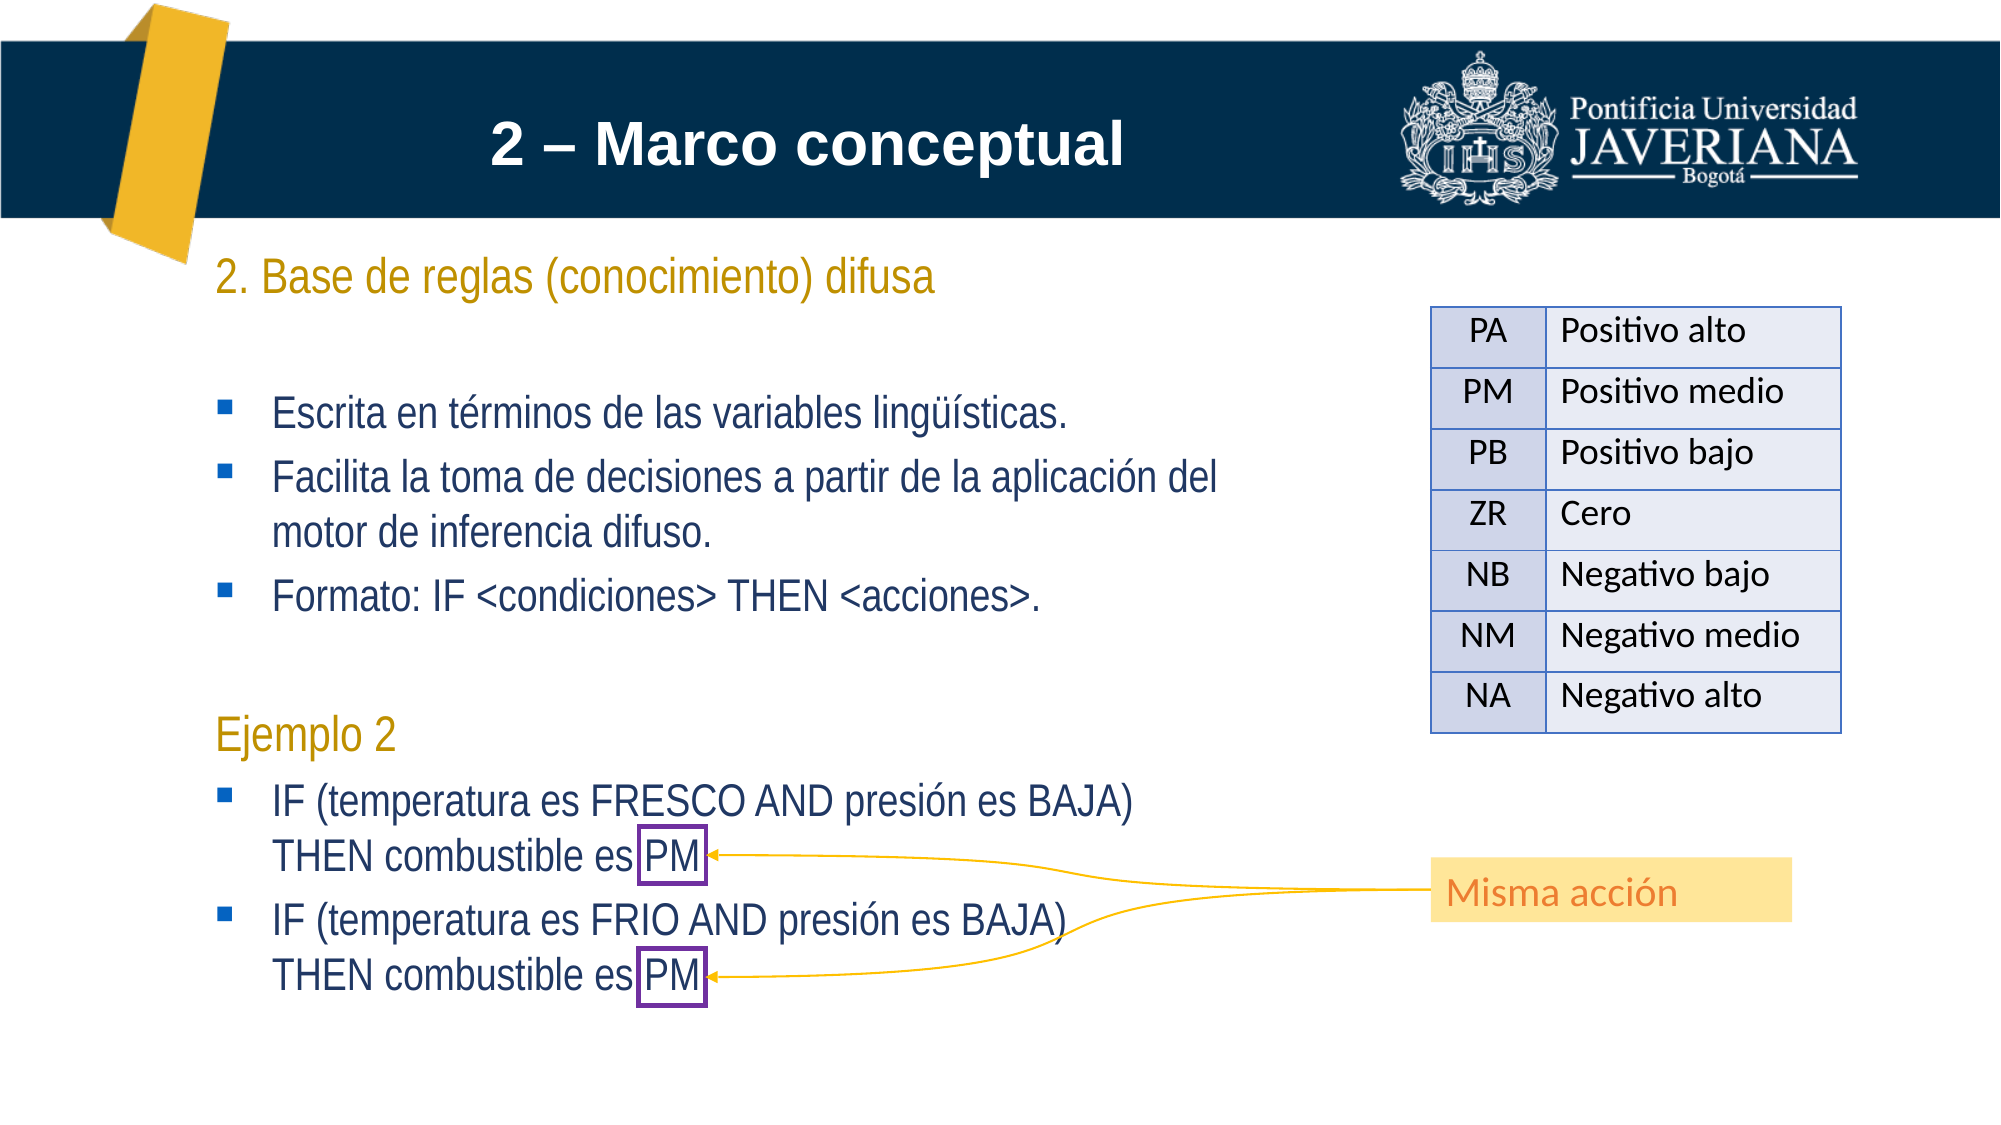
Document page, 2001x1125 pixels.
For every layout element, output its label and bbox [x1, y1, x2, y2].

list [0, 0, 2000, 1125]
text_box [705, 890, 1431, 977]
text_box [705, 855, 1431, 890]
